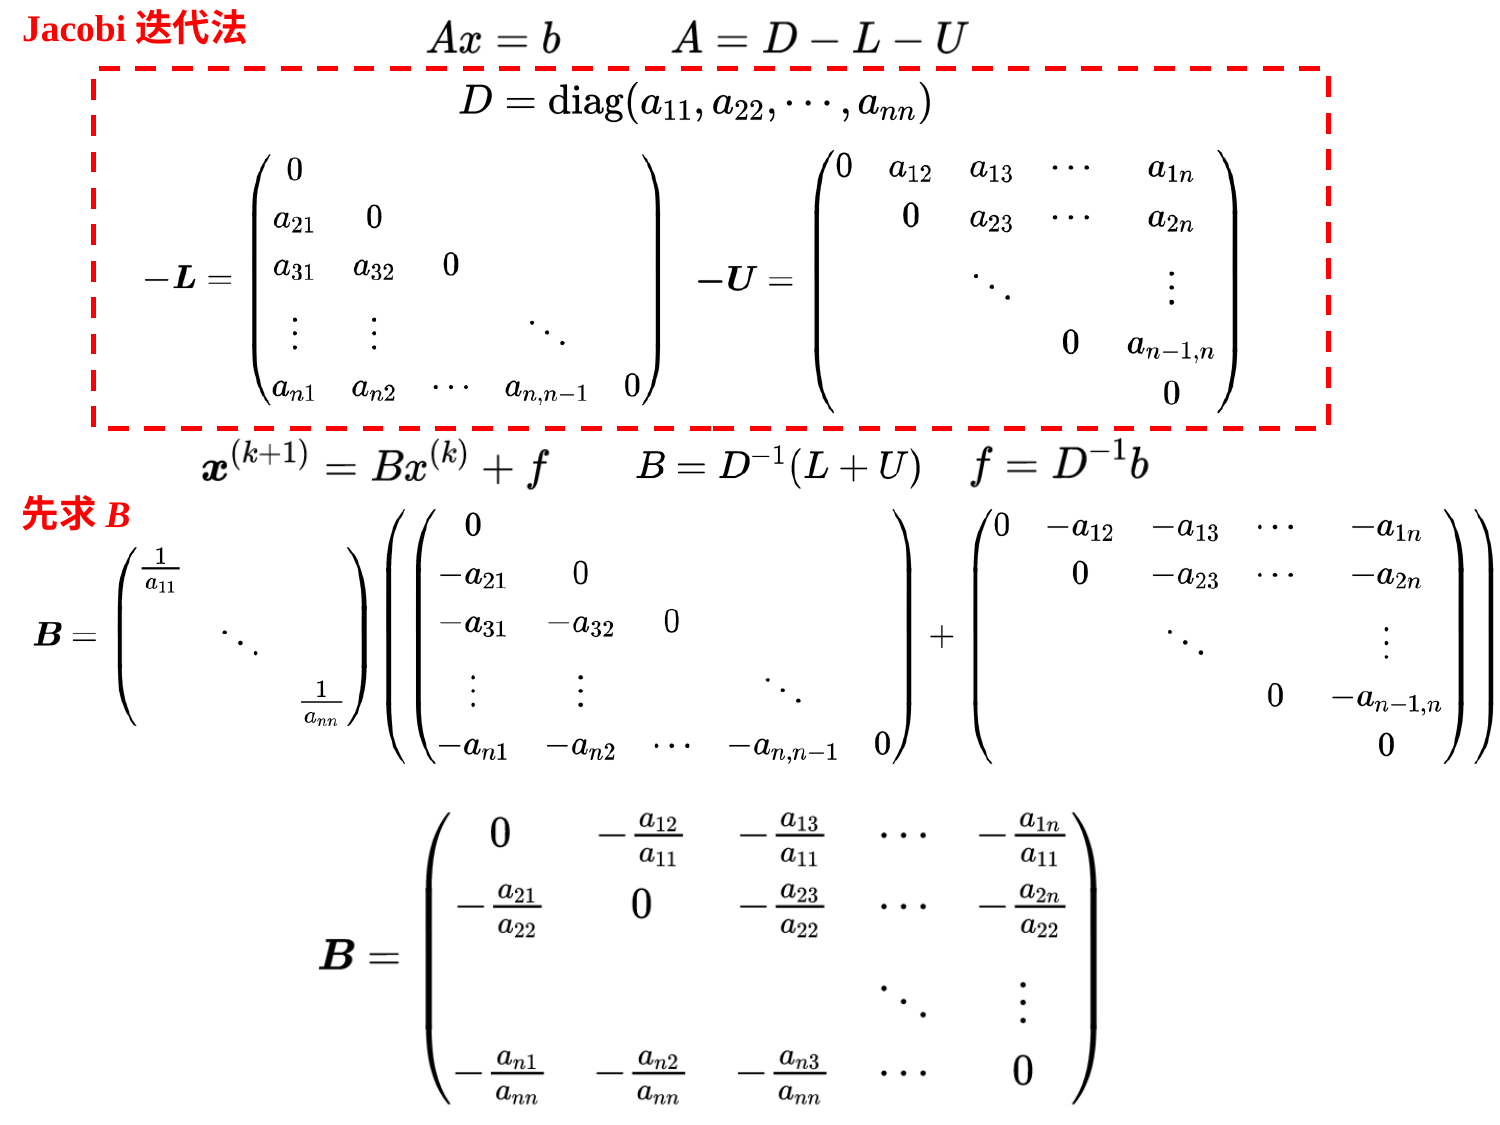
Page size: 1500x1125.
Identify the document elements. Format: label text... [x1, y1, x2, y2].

picture [634, 438, 926, 491]
picture [667, 14, 970, 59]
text_box [92, 68, 1329, 429]
picture [694, 141, 1244, 420]
picture [962, 435, 1159, 495]
picture [455, 68, 935, 130]
text_box Jacobi迭代法 [7, 0, 263, 57]
text_box 先求B [6, 482, 146, 543]
picture [137, 142, 668, 413]
picture [27, 424, 1500, 772]
picture [420, 16, 564, 57]
picture [317, 802, 1105, 1114]
